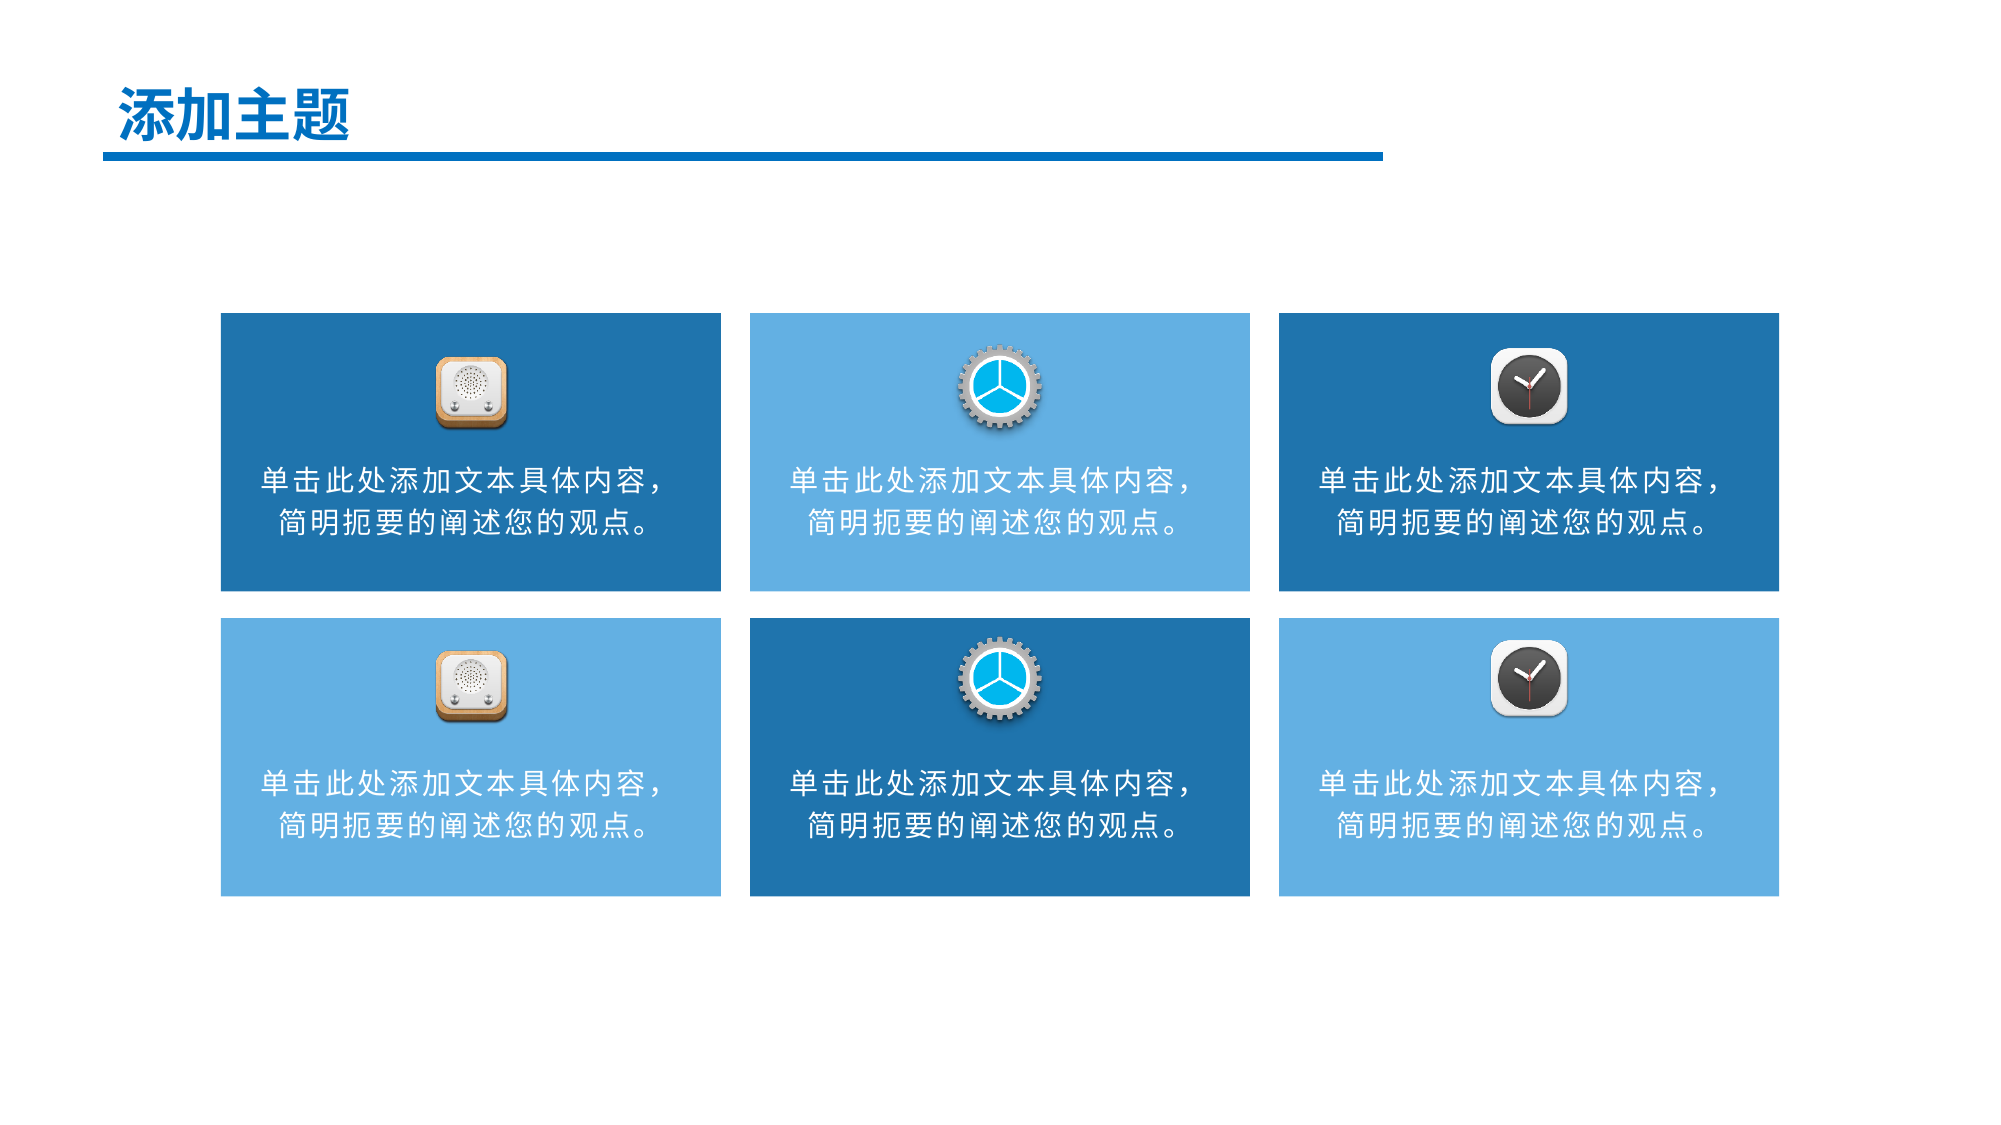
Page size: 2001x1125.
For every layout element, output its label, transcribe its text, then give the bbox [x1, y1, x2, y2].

text_box [220, 617, 722, 897]
text_box 添加主题 [102, 70, 494, 156]
text_box [749, 617, 1251, 897]
text_box [1278, 312, 1780, 592]
text_box 单击此处添加文本具体内容，简明扼要的阐述您的观点。 [232, 447, 710, 581]
picture [403, 324, 539, 460]
text_box 单击此处添加文本具体内容，简明扼要的阐述您的观点。 [761, 750, 1239, 884]
text_box 单击此处添加文本具体内容，简明扼要的阐述您的观点。 [1290, 750, 1768, 884]
picture [1438, 301, 1620, 483]
picture [893, 578, 1106, 791]
text_box 单击此处添加文本具体内容，简明扼要的阐述您的观点。 [1290, 447, 1768, 581]
text_box 单击此处添加文本具体内容，简明扼要的阐述您的观点。 [761, 447, 1239, 581]
picture [893, 286, 1106, 499]
picture [1438, 594, 1620, 775]
text_box [749, 312, 893, 592]
picture [403, 617, 539, 753]
text_box [220, 312, 722, 592]
text_box [1106, 312, 1251, 592]
text_box [1278, 617, 1780, 897]
text_box 单击此处添加文本具体内容，简明扼要的阐述您的观点。 [232, 750, 710, 884]
